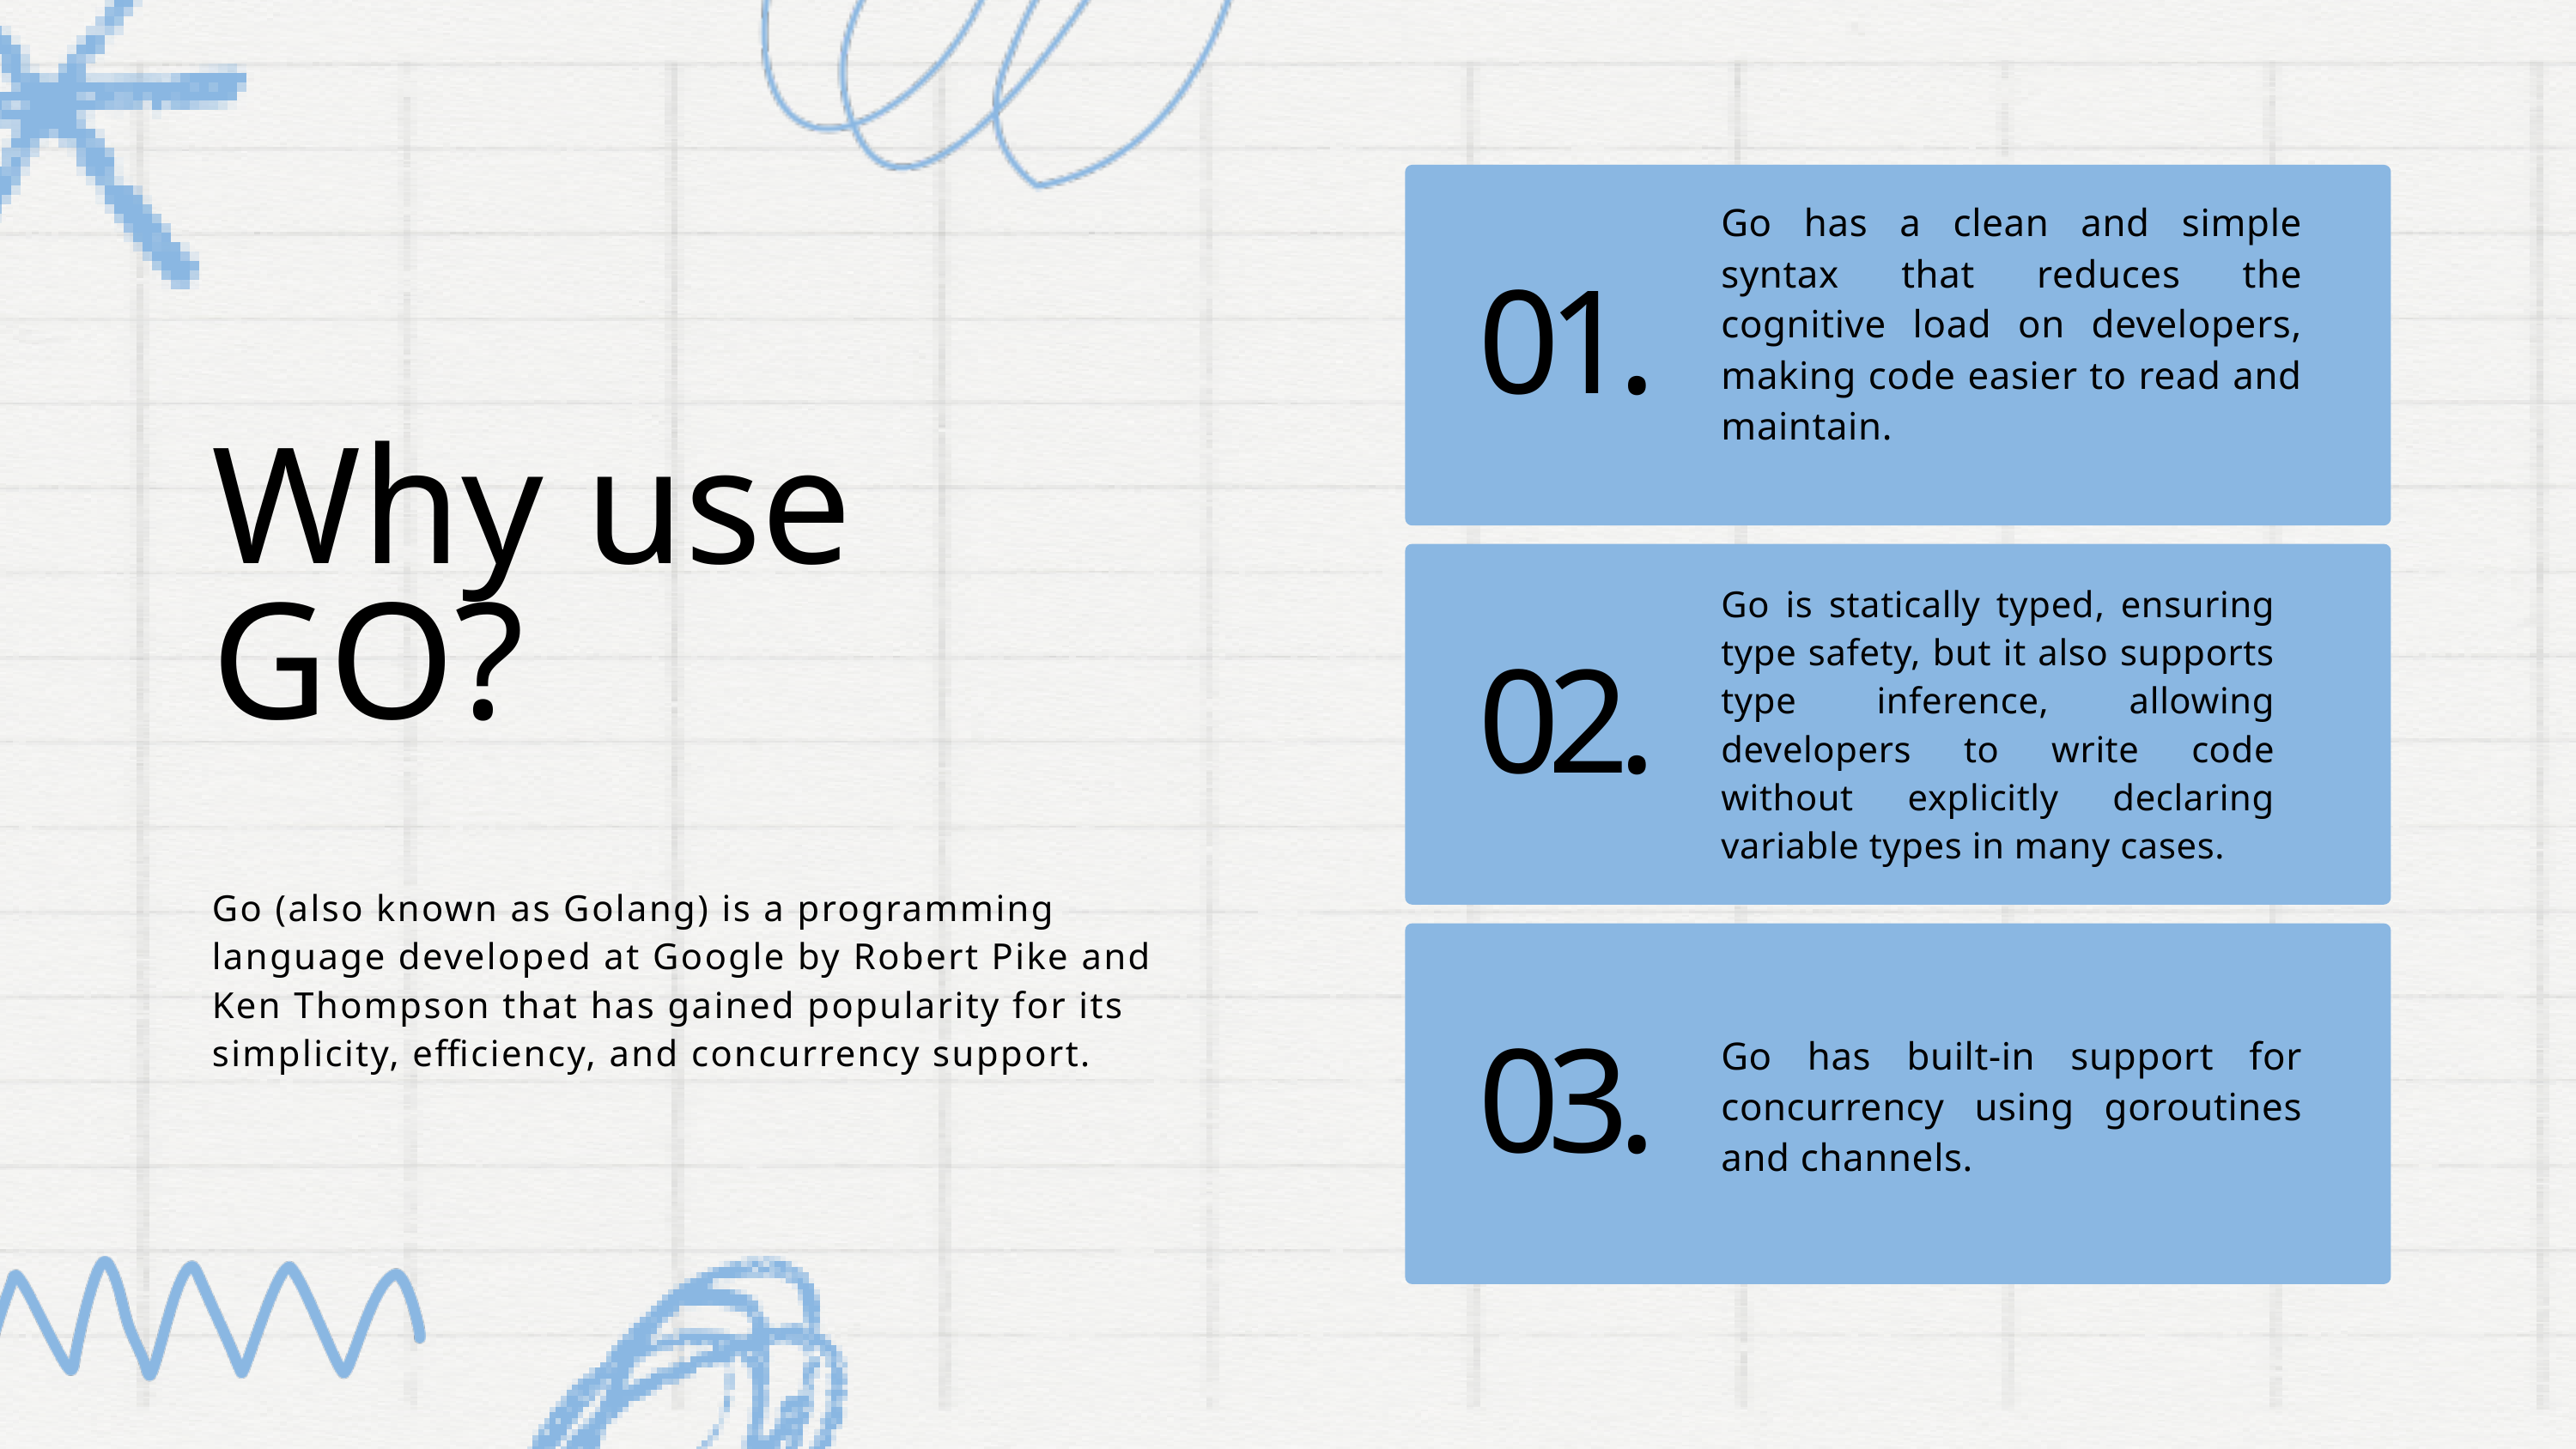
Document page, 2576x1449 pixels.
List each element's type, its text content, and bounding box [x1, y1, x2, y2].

text_box Why use GO? [211, 439, 1202, 752]
text_box Go is statically typed, ensuring type safety, but it also supports type inference, allowing developers to write code without explicitly declaring variable types in many cases. [1721, 912, 2275, 922]
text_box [1405, 543, 2391, 905]
text_box [0, 1256, 426, 1391]
text_box [0, 0, 246, 289]
text_box [483, 1256, 848, 1449]
text_box [0, 0, 2576, 1449]
text_box Go (also known as Golang) is a programming language developed at Google by Robert Pike and Ken Thompson that has gained popularity for its simplicity, efficiency, and concurrency support. [211, 880, 1202, 1074]
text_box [1405, 164, 2391, 526]
text_box [629, 0, 1332, 193]
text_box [1405, 923, 2391, 1285]
